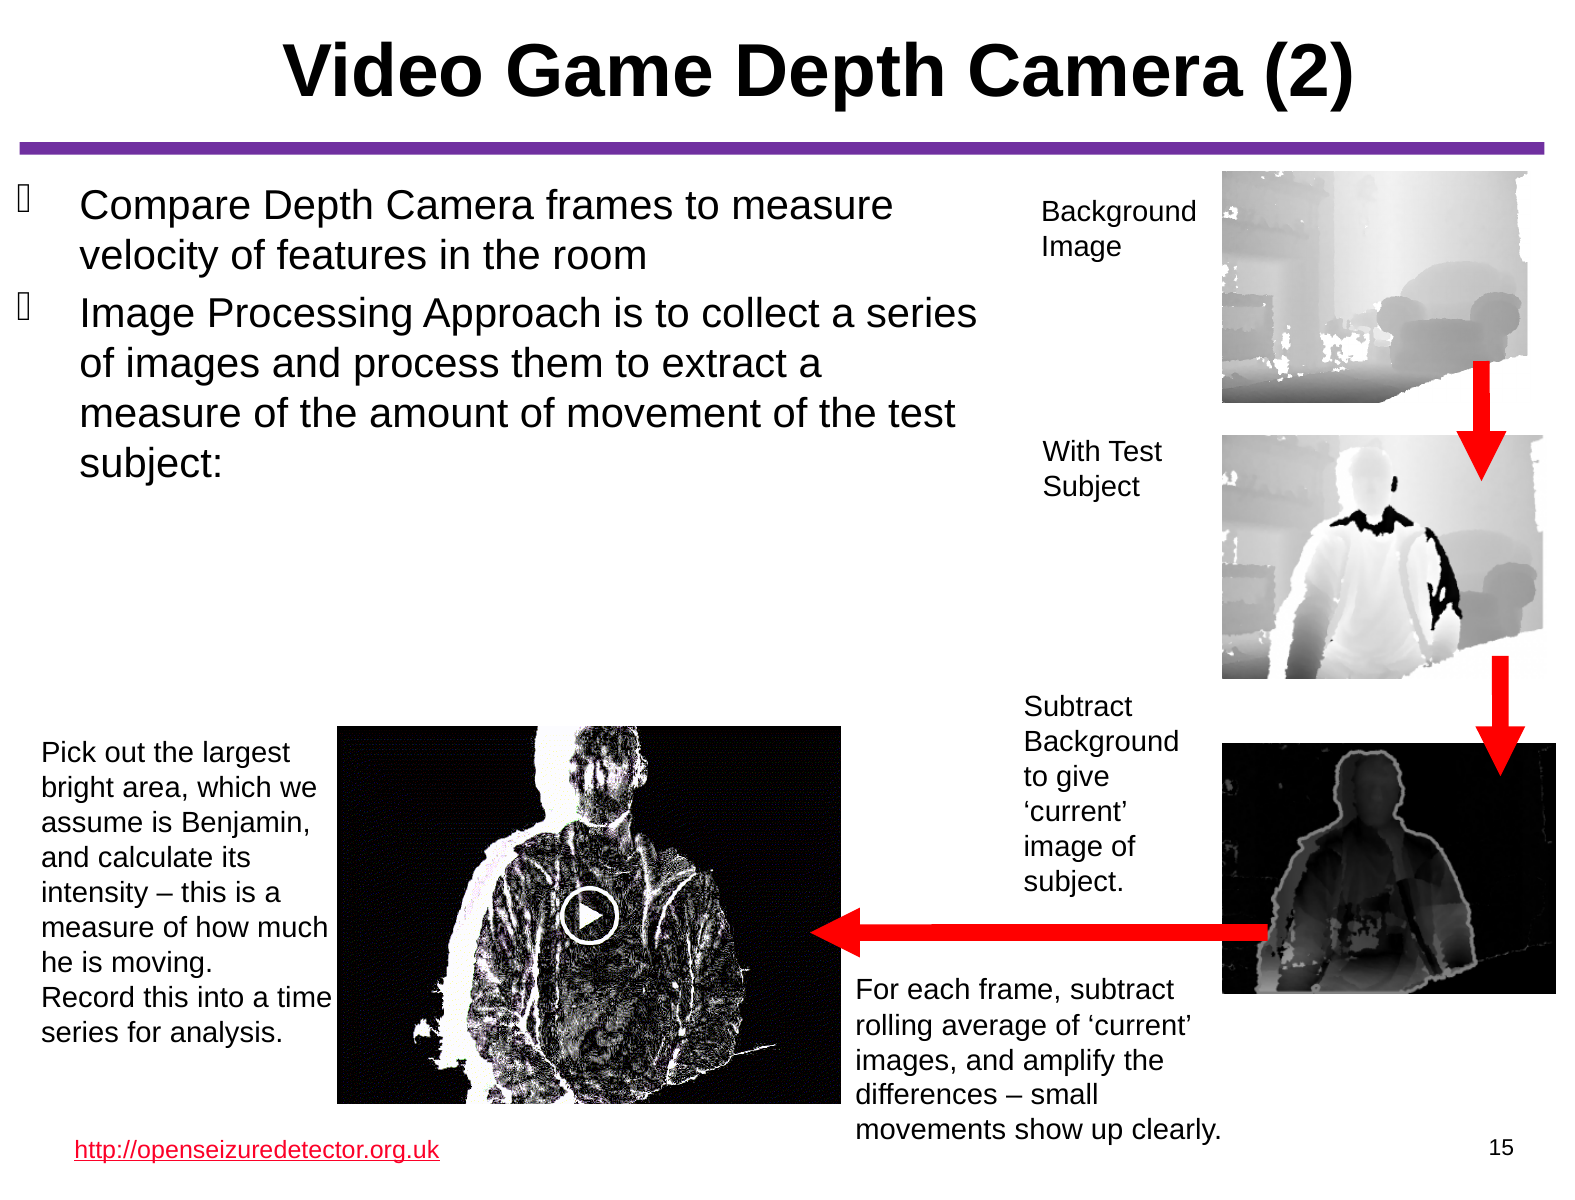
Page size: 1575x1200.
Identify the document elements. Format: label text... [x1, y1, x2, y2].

text_box With Test Subject [1027, 424, 1223, 510]
title Video Game Depth Camera (2) [91, 0, 1547, 149]
picture [336, 725, 841, 1104]
picture [1221, 170, 1532, 403]
text_box Pick out the largest bright area, which we assume is Benjamin, and calculate its intensity – this is a measure of how much he is moving. Record this into a time series for analysis. [26, 726, 336, 1056]
text_box Subtract Background to give ‘current’ image of subject. [1008, 680, 1204, 905]
text_box Background Image [1026, 184, 1221, 270]
picture [1221, 435, 1547, 679]
list Compare Depth Camera frames to measure velocity of features in the room Image Processing Approach is to collect a series of images and process them to extract a measure of the amount of movement of the test subject: [0, 169, 1009, 1104]
picture [1221, 743, 1556, 994]
text_box For each frame, subtract rolling average of ‘current’ images, and amplify the differences – small movements show up clearly. [840, 963, 1268, 1153]
slide_number <number> [1364, 1124, 1531, 1200]
